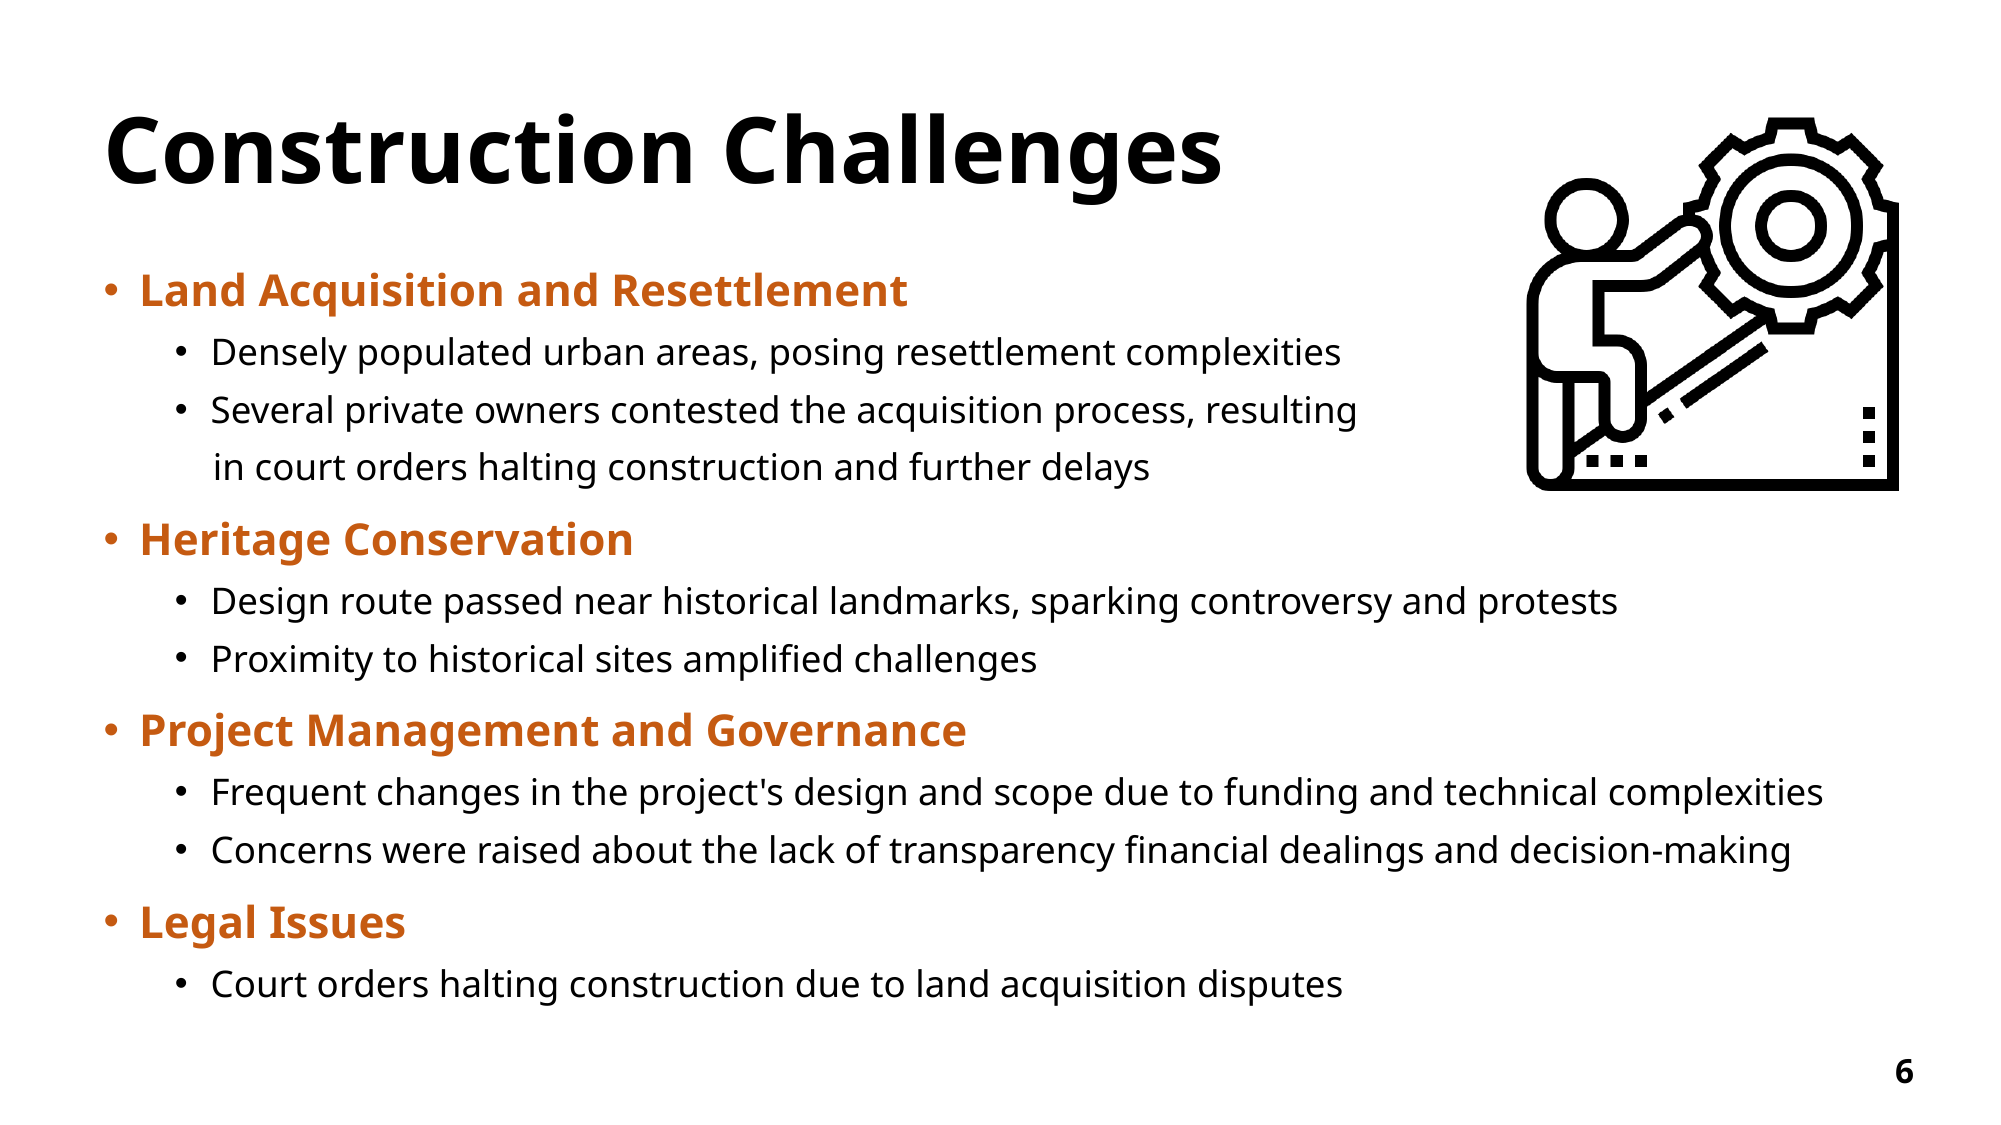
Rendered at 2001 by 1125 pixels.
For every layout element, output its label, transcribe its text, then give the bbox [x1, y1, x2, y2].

slide_number 6 [1479, 1042, 1930, 1103]
picture [1519, 111, 1905, 497]
title Construction Challenges [88, 59, 1912, 249]
list Land Acquisition and Resettlement Densely populated urban areas, posing resettlement complexities Several private owners contested the acquisition process, resulting in court orders halting construction and further delays Heritage Conservation Design route passed near historical landmarks, sparking controversy and protests Proximity to historical sites amplified challenges Project Management and Governance Frequent changes in the project's design and scope due to funding and technical complexities Concerns were raised about the lack of transparency financial dealings and decision-making Legal Issues Court orders halting construction due to land acquisition disputes [88, 249, 1912, 1014]
